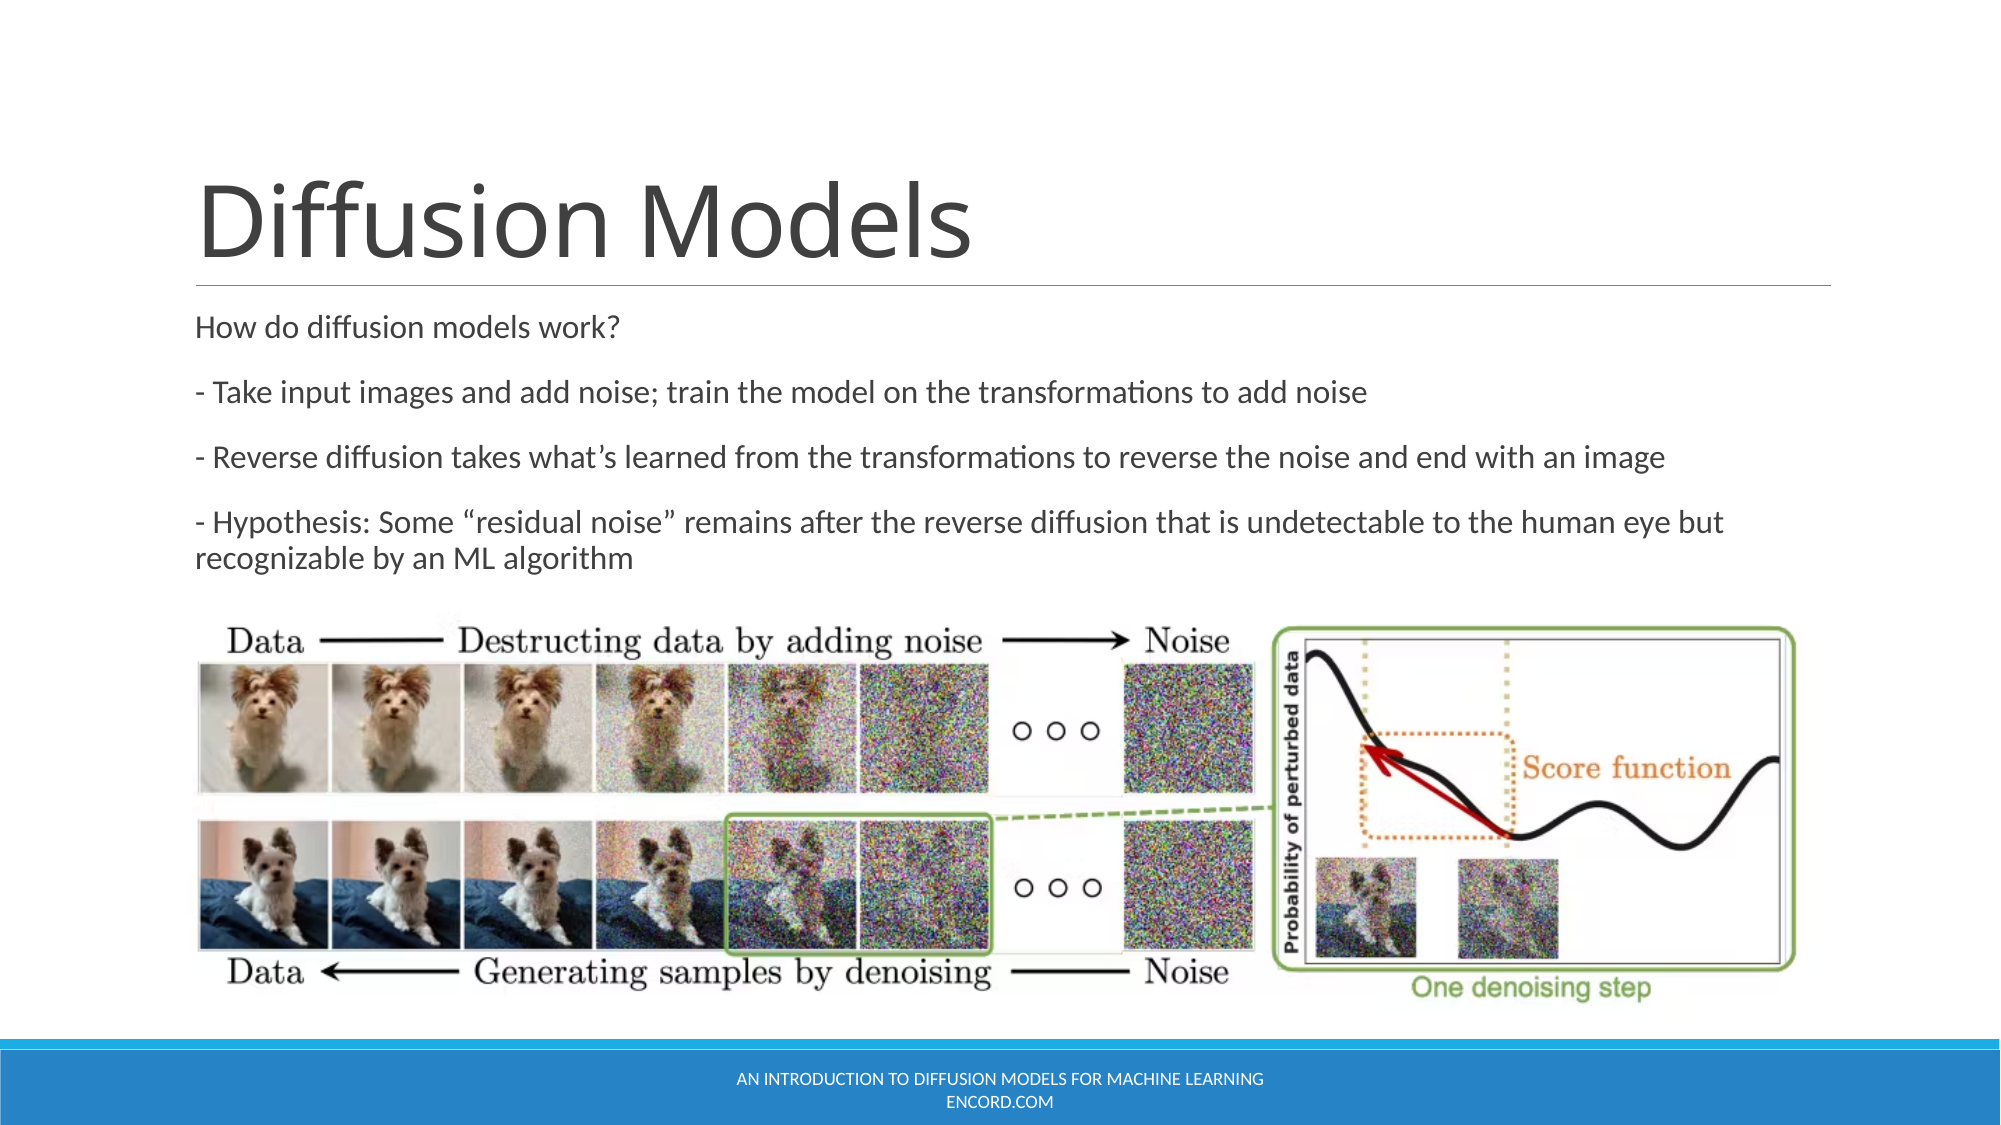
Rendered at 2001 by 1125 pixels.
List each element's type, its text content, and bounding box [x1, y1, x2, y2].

title Diffusion Models [180, 47, 1830, 285]
list How do diffusion models work? - Take input images and add noise; train the model on the transformations to add noise - Reverse diffusion takes what’s learned from the transformations to reverse the noise and end with an image - Hypothesis: Some “residual noise” remains after the reverse diffusion that is undetectable to the human eye but recognizable by an ML algorithm [180, 302, 1830, 591]
picture [169, 590, 1821, 1036]
footer An Introduction to Diffusion Models for Machine Learning ENCORD.COM [604, 1059, 1396, 1120]
